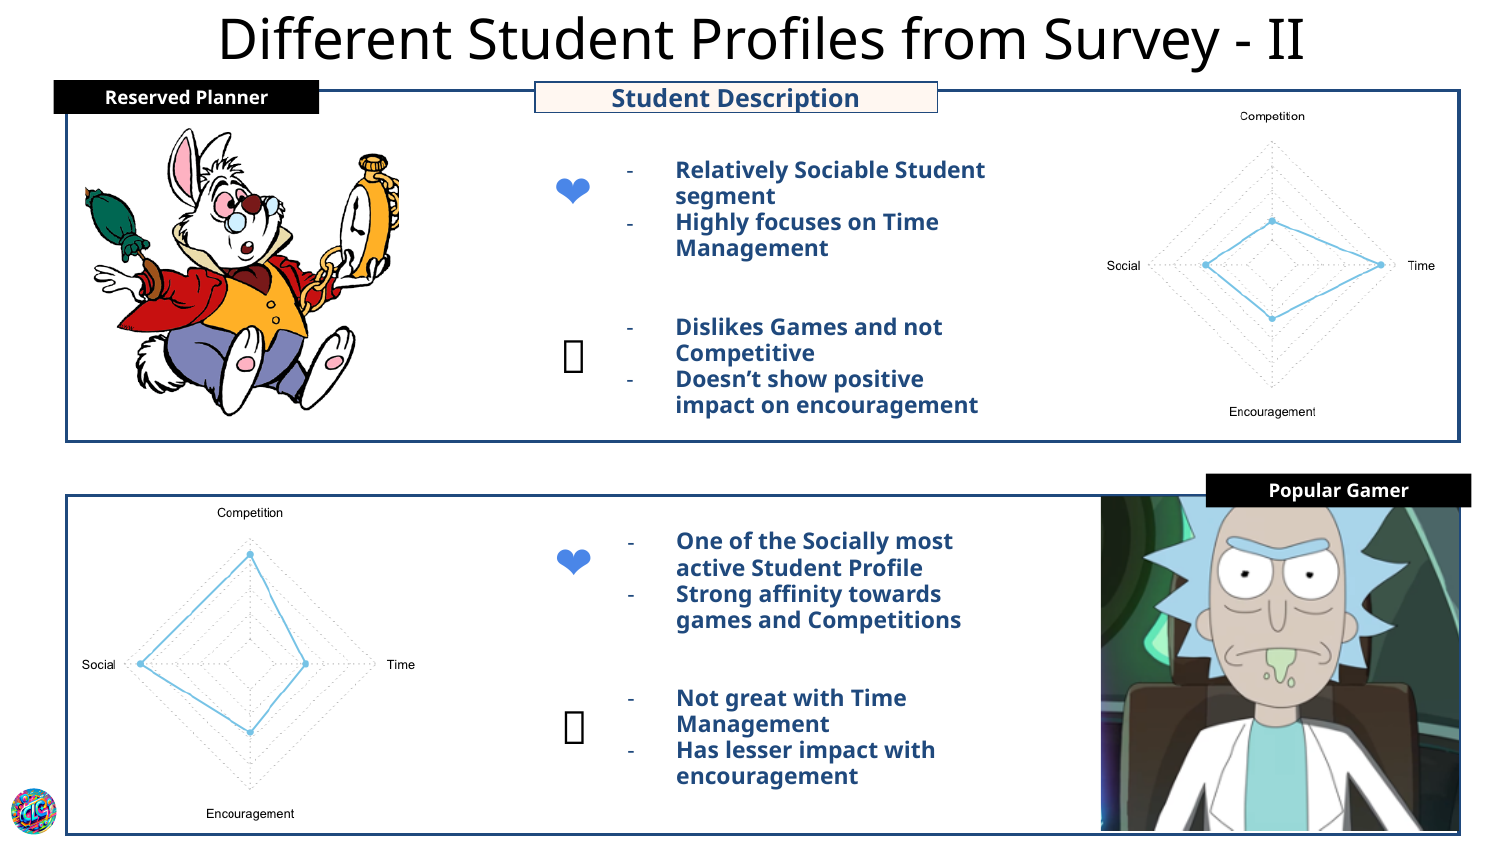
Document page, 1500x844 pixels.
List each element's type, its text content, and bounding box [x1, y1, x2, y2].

text_box One of the Socially most active Student Profile Strong affinity towards games and Competitions Not great with Time Management Has lesser impact with encouragement [590, 523, 1009, 796]
picture [1089, 100, 1448, 432]
text_box Reserved Planner [53, 80, 320, 114]
text_box Different Student Profiles from Survey - II [181, 0, 1343, 75]
text_box Relatively Sociable Student segment Highly focuses on Time Management Dislikes Games and not Competitive Doesn’t show positive impact on encouragement [589, 152, 1008, 424]
text_box [66, 495, 1098, 835]
picture [85, 125, 400, 420]
picture [71, 499, 419, 831]
text_box Popular Gamer [1205, 473, 1472, 508]
picture [1100, 494, 1460, 831]
text_box Student Description [534, 82, 938, 113]
picture [10, 788, 57, 835]
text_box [464, 170, 682, 376]
text_box [66, 90, 1459, 442]
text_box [465, 541, 683, 747]
